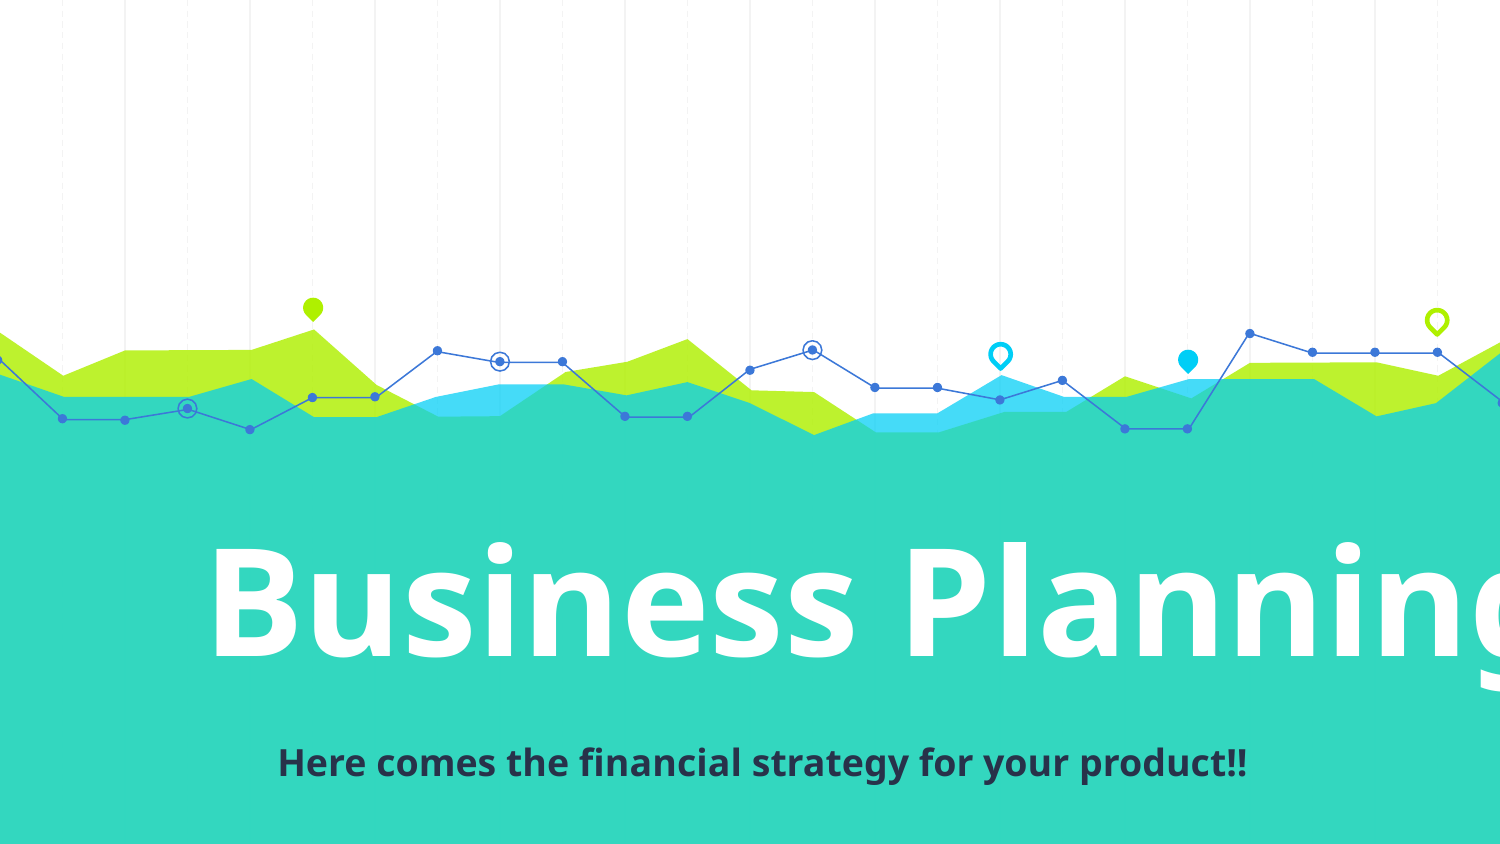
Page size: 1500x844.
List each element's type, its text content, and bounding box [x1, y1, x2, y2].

text_box Here comes the financial strategy for your product!! [257, 723, 1279, 834]
title Business Planning [188, 501, 1500, 692]
